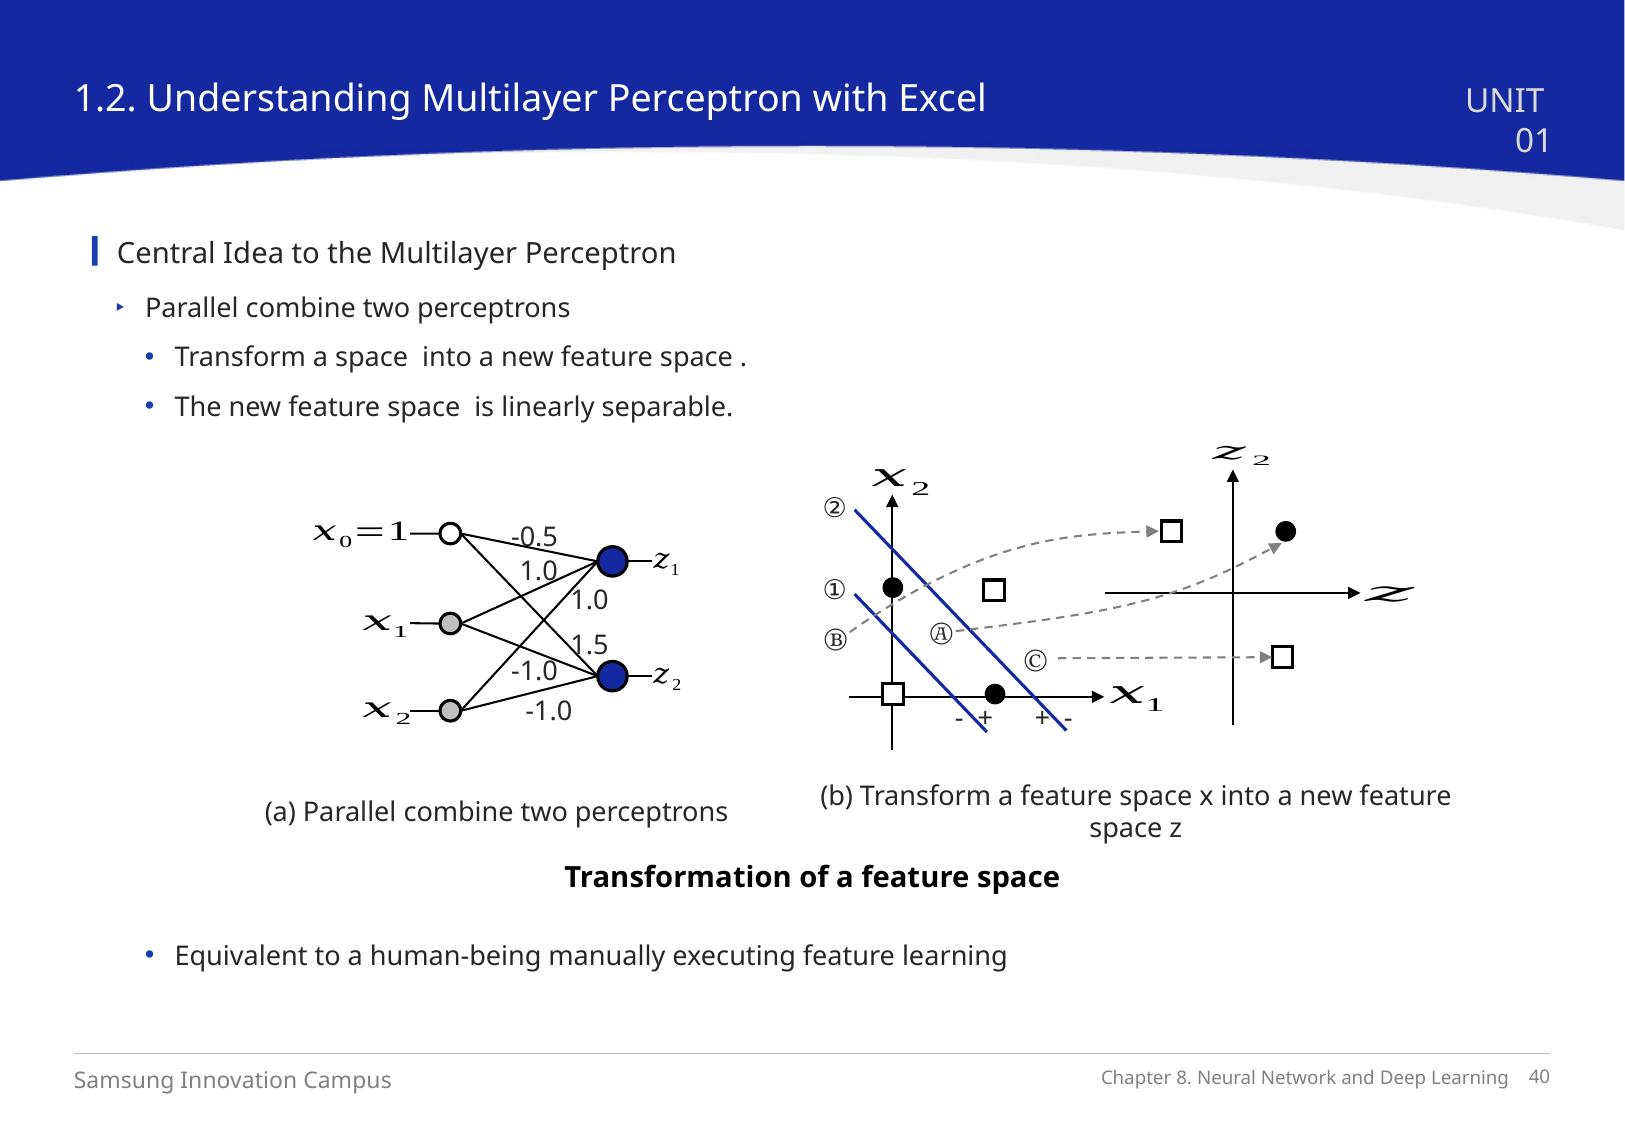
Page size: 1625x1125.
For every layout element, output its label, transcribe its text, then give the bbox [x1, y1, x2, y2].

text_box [258, 438, 1481, 902]
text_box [73, 73, 1554, 120]
picture [0, 0, 1625, 1125]
text_box Equivalent to a human-being manually executing feature learning [114, 925, 1532, 983]
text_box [91, 234, 1533, 318]
